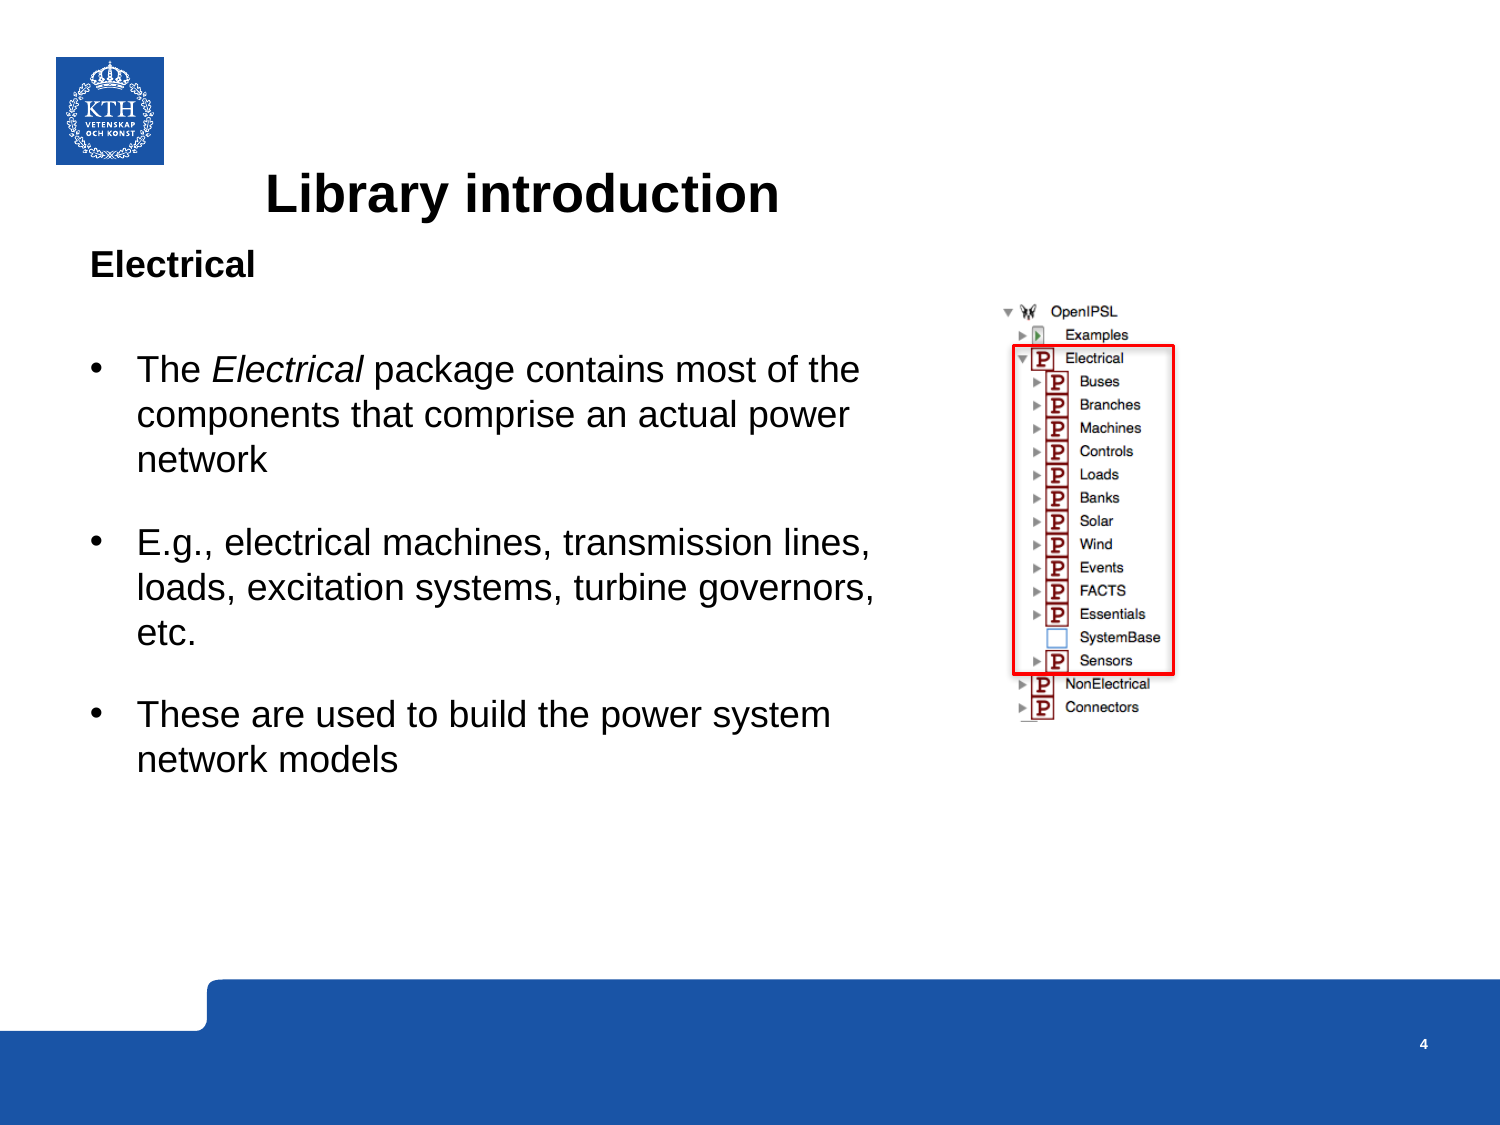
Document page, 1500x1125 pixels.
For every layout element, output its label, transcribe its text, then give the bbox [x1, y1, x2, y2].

title Library introduction [265, 161, 1404, 271]
text_box The Electrical package contains most of the components that comprise an actual power network E.g., electrical machines, transmission lines, loads, excitation systems, turbine governors, etc. These are used to build the power system network models [74, 338, 951, 788]
slide_number 4 [1340, 1034, 1428, 1095]
picture [1001, 300, 1173, 722]
text_box Electrical [74, 232, 1056, 293]
